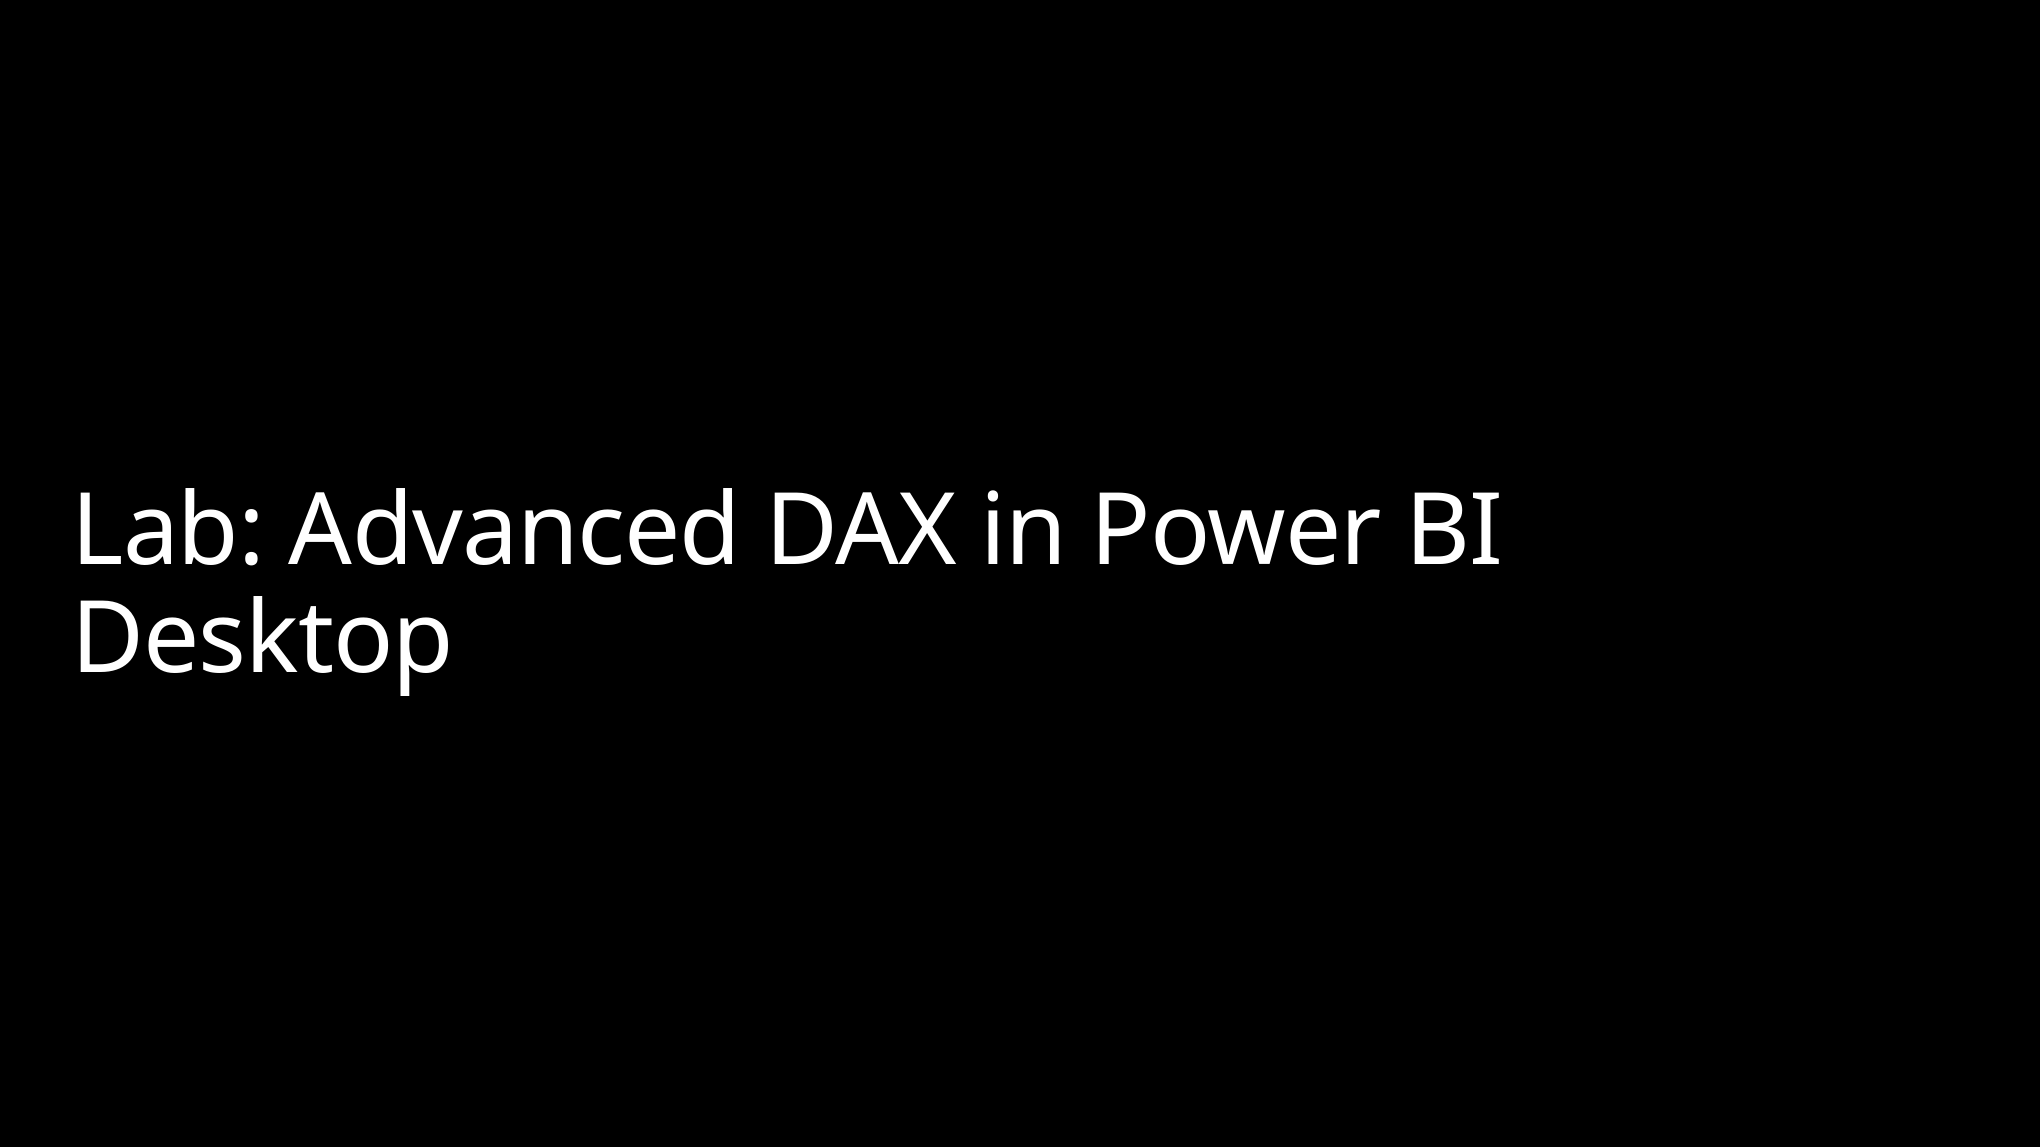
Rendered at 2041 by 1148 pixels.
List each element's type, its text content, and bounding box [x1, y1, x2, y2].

title Lab: Advanced DAX in Power BI Desktop [71, 423, 1684, 724]
